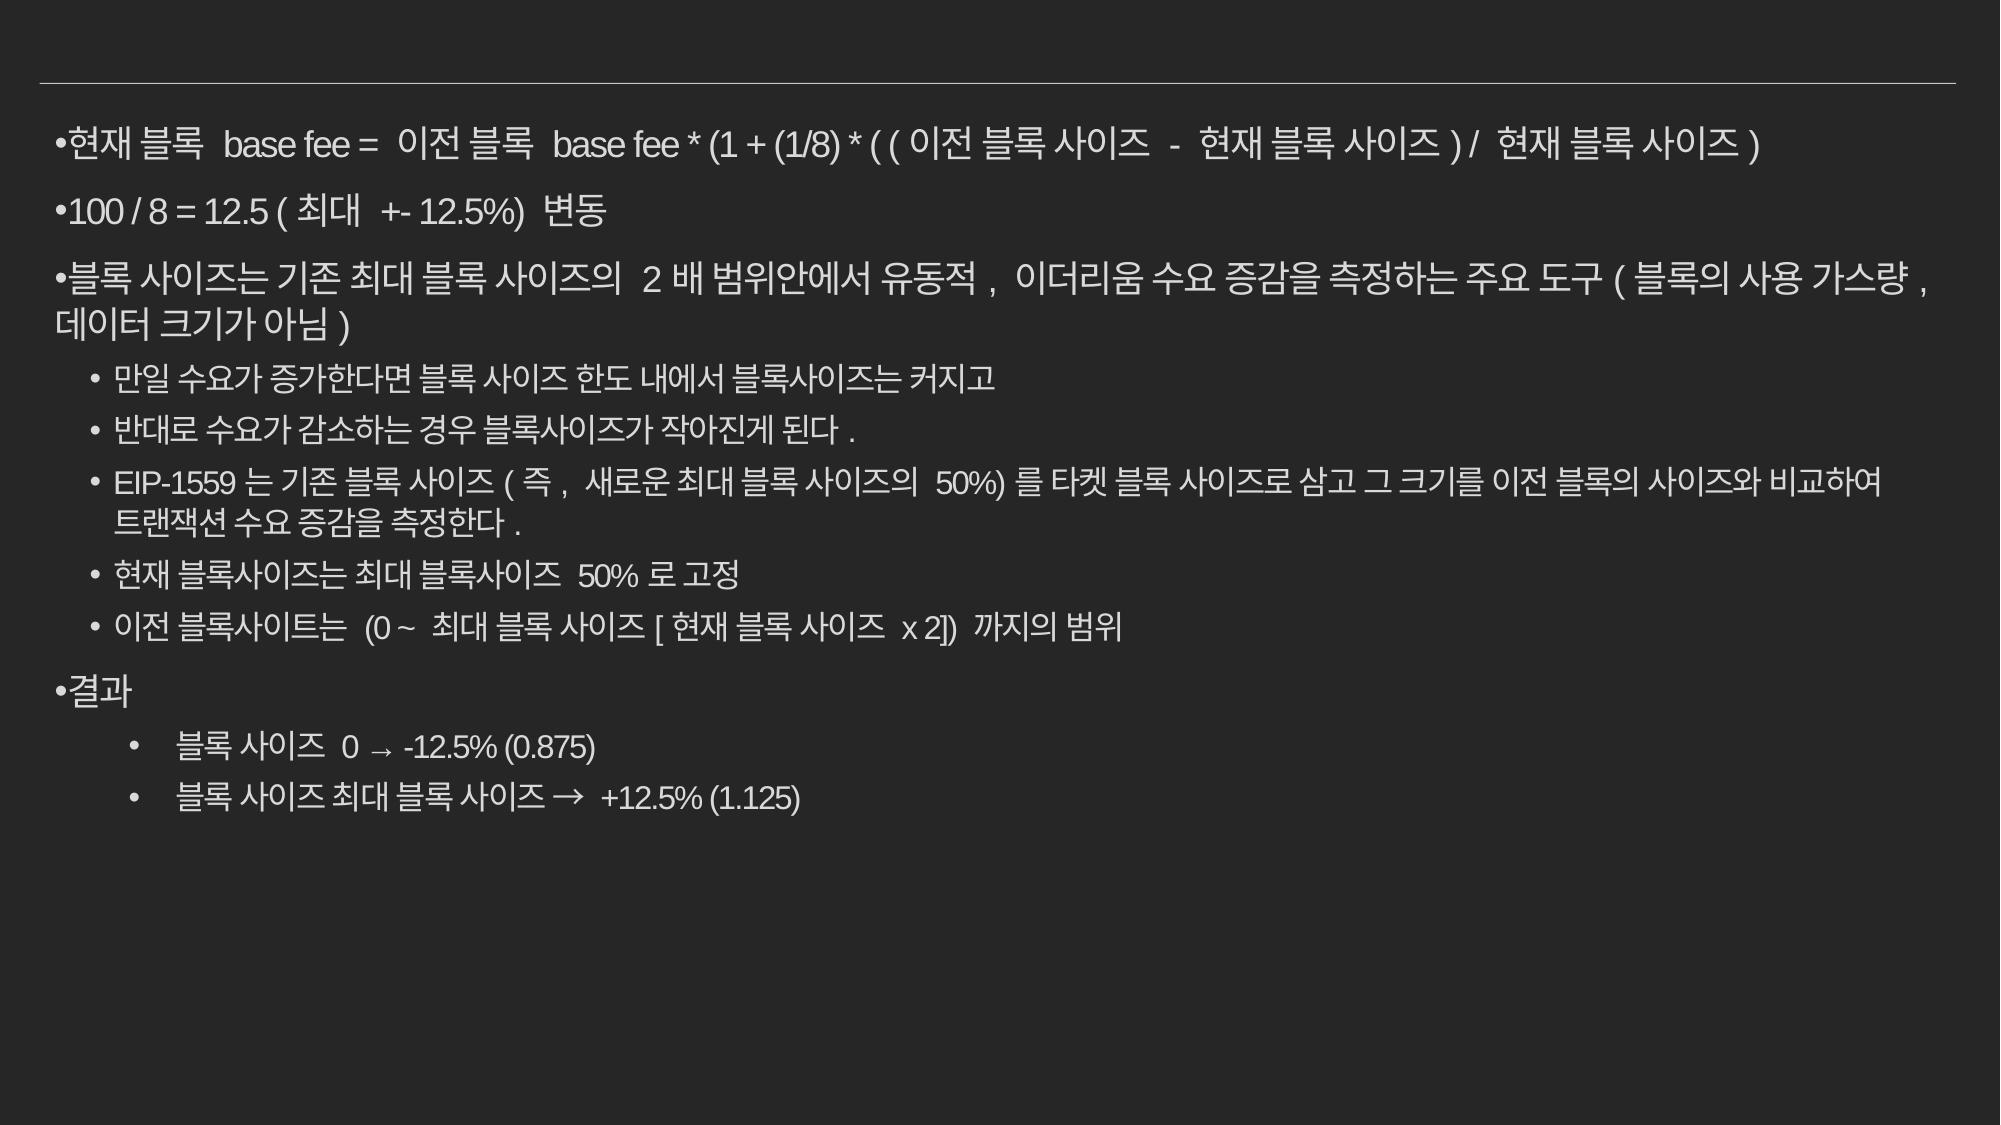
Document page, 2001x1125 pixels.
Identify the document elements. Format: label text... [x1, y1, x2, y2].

list 현재 블록 base fee = 이전 블록 base fee * (1 + (1/8) * ( (이전 블록 사이즈 - 현재 블록 사이즈) / 현재 블록 사이즈) 100 / 8 = 12.5 (최대 +- 12.5%) 변동 블록 사이즈는 기존 최대 블록 사이즈의 2배 범위안에서 유동적, 이더리움 수요 증감을 측정하는 주요 도구(블록의 사용 가스량, 데이터 크기가 아님) 만일 수요가 증가한다면 블록 사이즈 한도 내에서 블록사이즈는 커지고 반대로 수요가 감소하는 경우 블록사이즈가 작아진게 된다. EIP-1559는 기존 블록 사이즈(즉, 새로운 최대 블록 사이즈의 50%)를 타켓 블록 사이즈로 삼고 그 크기를 이전 블록의 사이즈와 비교하여 트랜잭션 수요 증감을 측정한다. 현재 블록사이즈는 최대 블록사이즈 50%로 고정 이전 블록사이트는 (0 ~ 최대 블록 사이즈[현재 블록 사이즈 x 2]) 까지의 범위 결과 블록 사이즈 0 → -12.5% (0.875) 블록 사이즈 최대 블록 사이즈 → +12.5% (1.125) [39, 110, 1957, 825]
